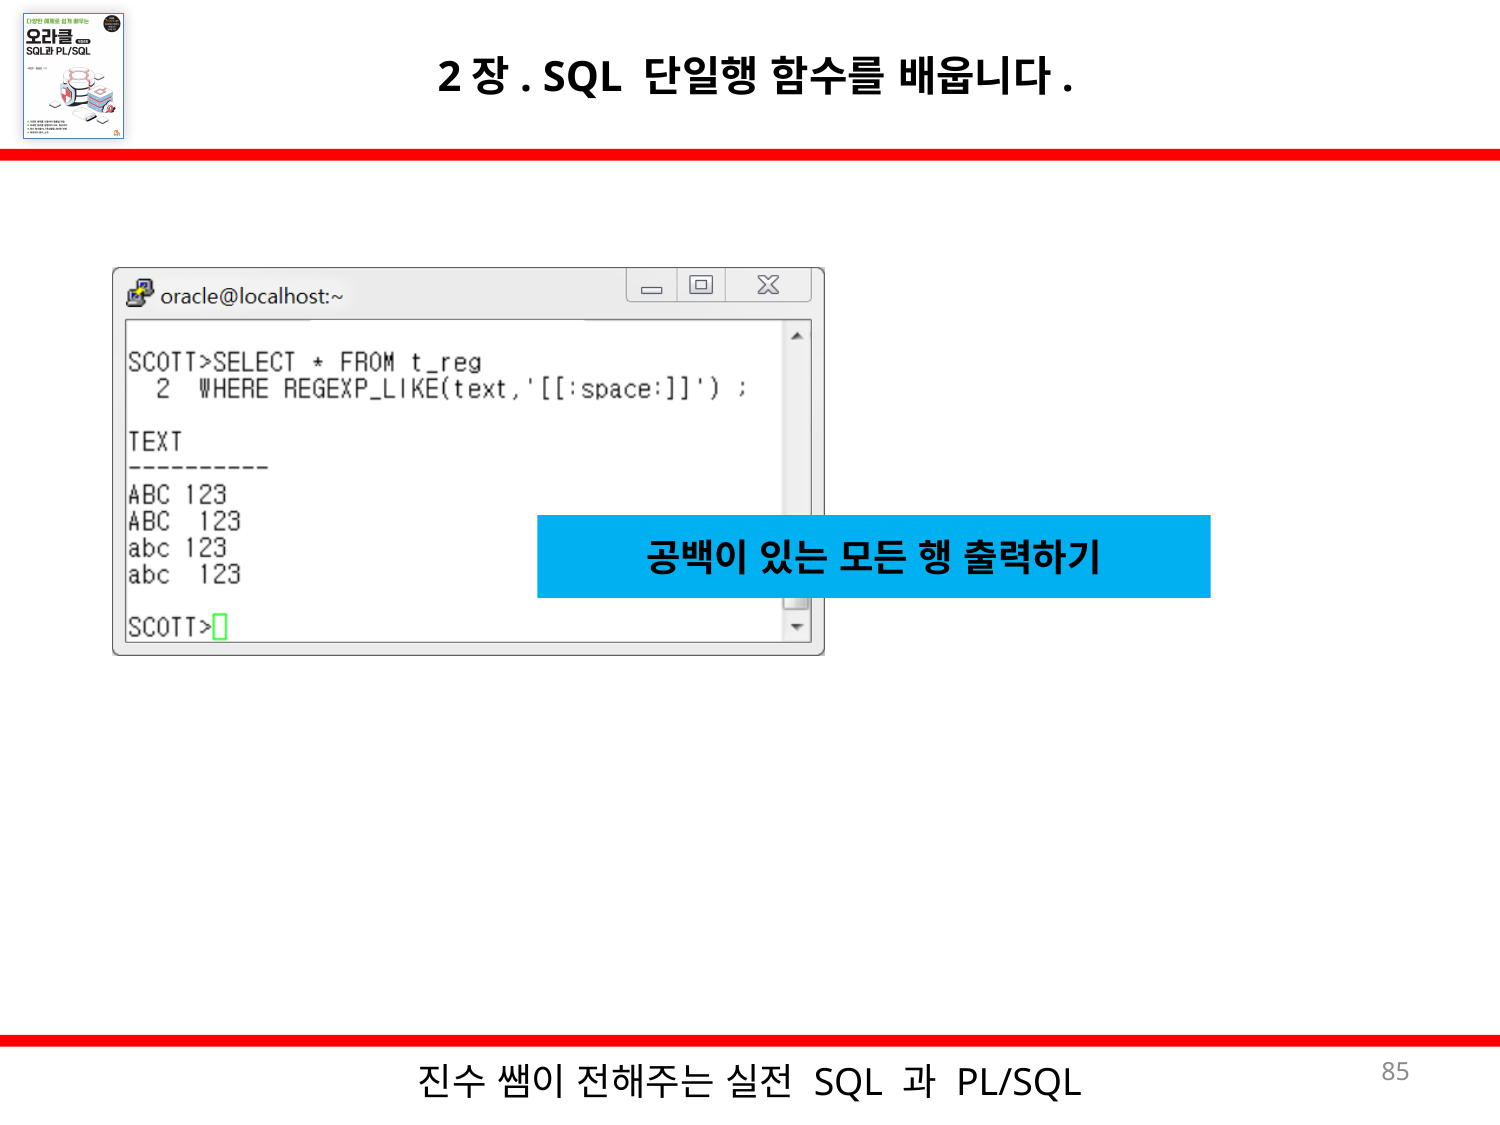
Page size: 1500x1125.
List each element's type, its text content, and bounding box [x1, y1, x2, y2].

picture [801, 542, 822, 552]
text_box [0, 1033, 1500, 1049]
picture [652, 542, 674, 552]
picture [700, 541, 710, 559]
picture [718, 543, 733, 565]
picture [652, 564, 658, 572]
picture [689, 563, 710, 573]
picture [649, 550, 678, 558]
picture [765, 562, 790, 572]
text_box 진수 쌤이 전해주는 실전 SQL 과 PL/SQL [311, 1045, 1189, 1115]
picture [111, 266, 825, 657]
picture [762, 543, 779, 557]
picture [23, 13, 125, 140]
picture [800, 565, 822, 572]
picture [684, 543, 695, 557]
text_box 2장. SQL 단일행 함수를 배웁니다. [252, 0, 1260, 151]
slide_number 85 [1074, 1042, 1425, 1103]
text_box 공백이 있는 모든 행 출력하기 [831, 513, 1213, 600]
picture [668, 564, 674, 572]
text_box [0, 147, 1500, 163]
